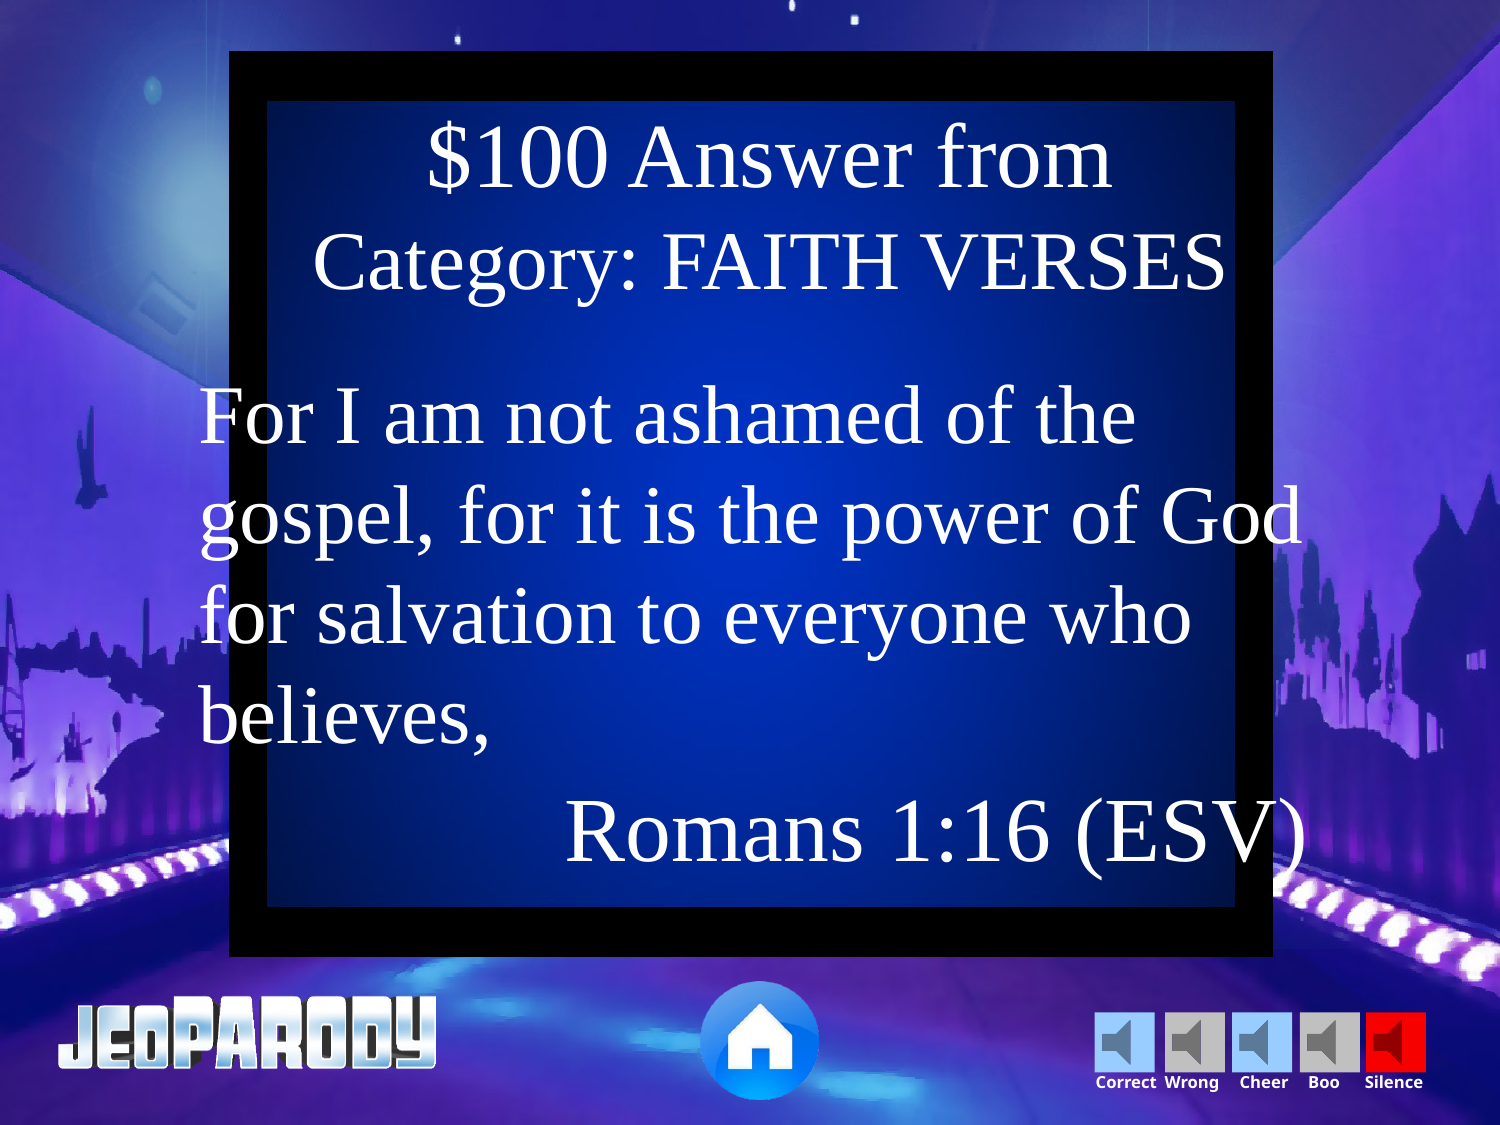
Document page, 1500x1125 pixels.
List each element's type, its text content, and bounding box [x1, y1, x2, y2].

text_box Romans 1:16 (ESV) [549, 762, 1413, 888]
picture [0, 0, 1500, 1125]
text_box For I am not ashamed of the gospel, for it is the power of God for salvation to everyone who believes, [183, 352, 1359, 768]
text_box $100 Answer from Category: FAITH VERSES [41, 88, 1500, 314]
